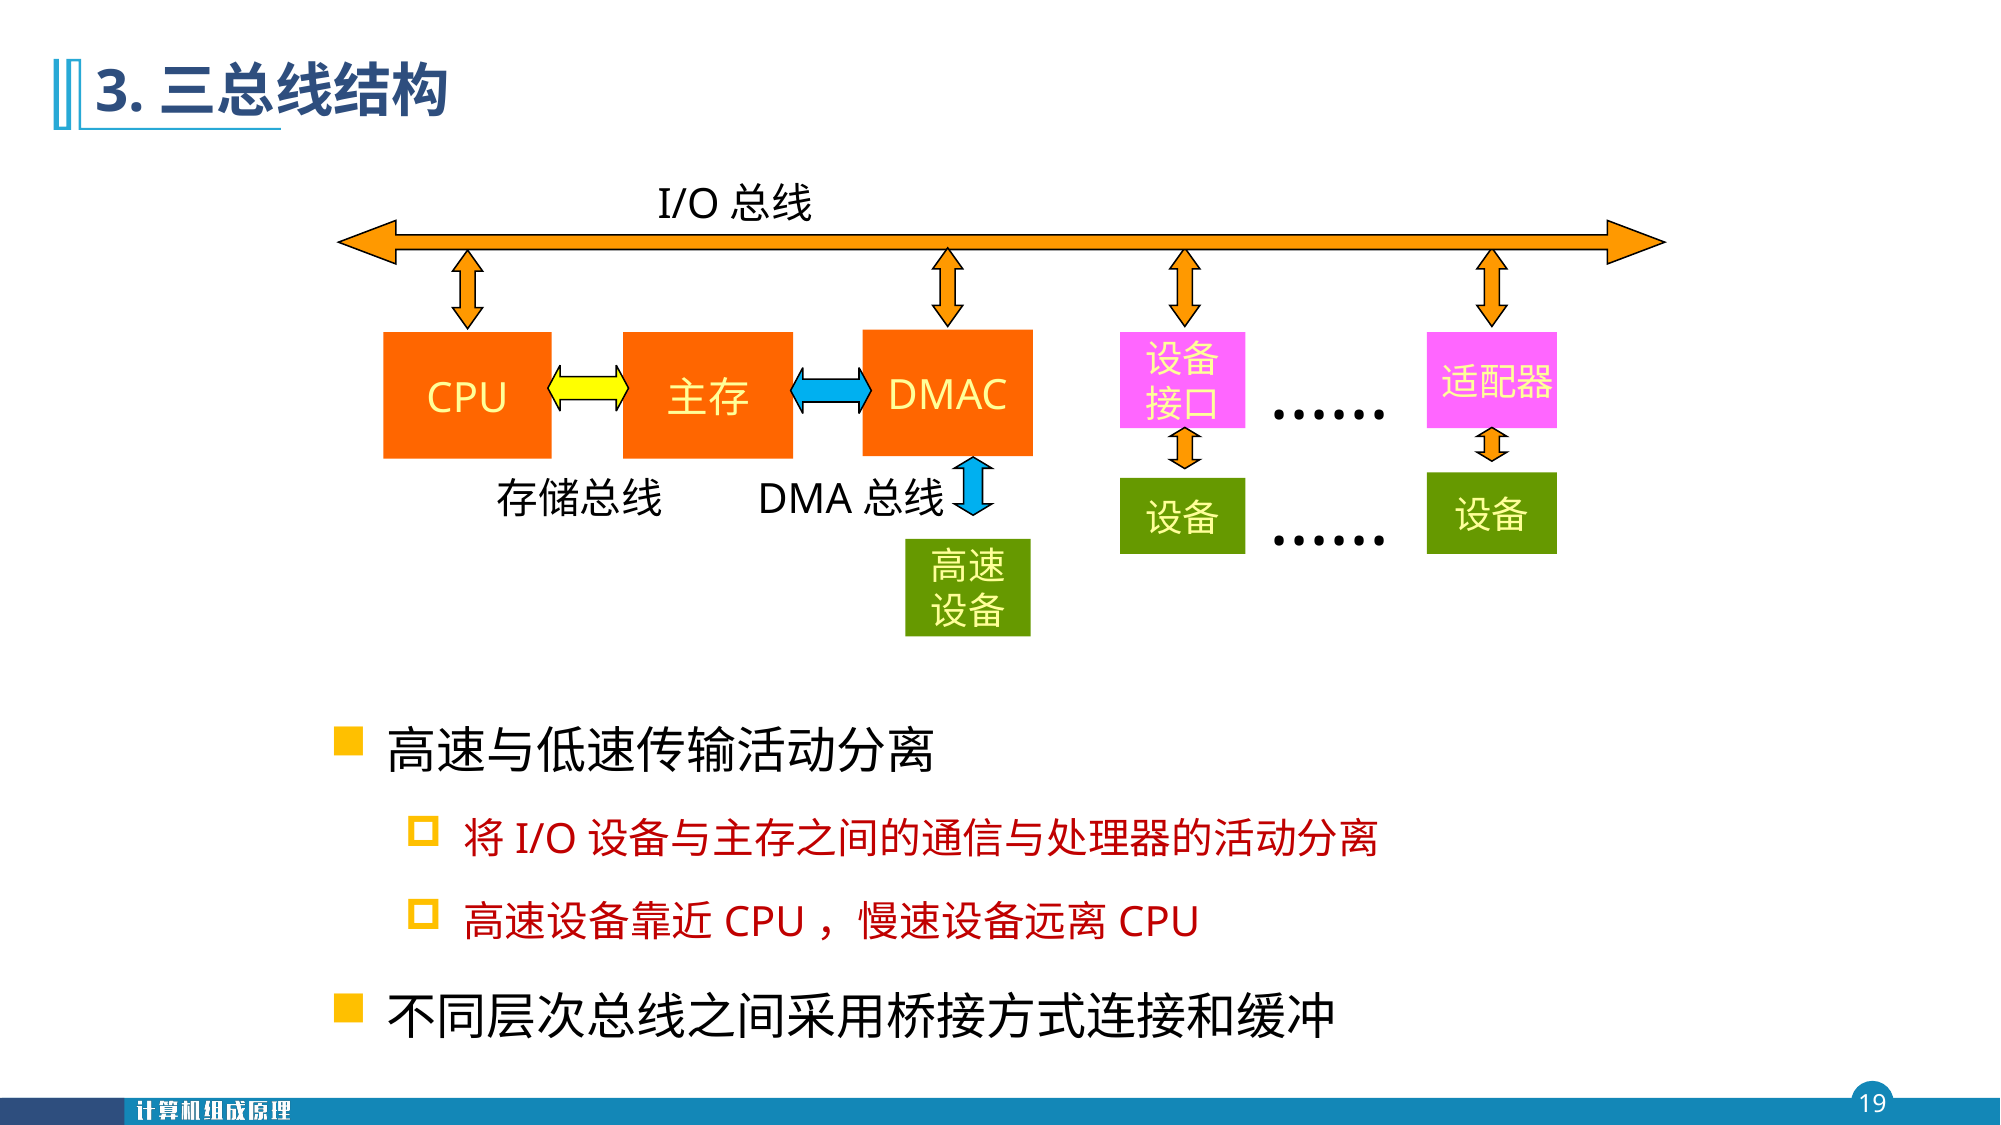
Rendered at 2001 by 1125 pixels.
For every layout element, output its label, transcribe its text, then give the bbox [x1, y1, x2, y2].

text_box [338, 169, 1665, 637]
text_box 高速与低速传输活动分离 将I/O设备与主存之间的通信与处理器的活动分离 高速设备靠近CPU，慢速设备远离CPU 不同层次总线之间采用桥接方式连接和缓冲 [314, 680, 1663, 1076]
title 3.三总线结构 [80, 42, 1805, 144]
